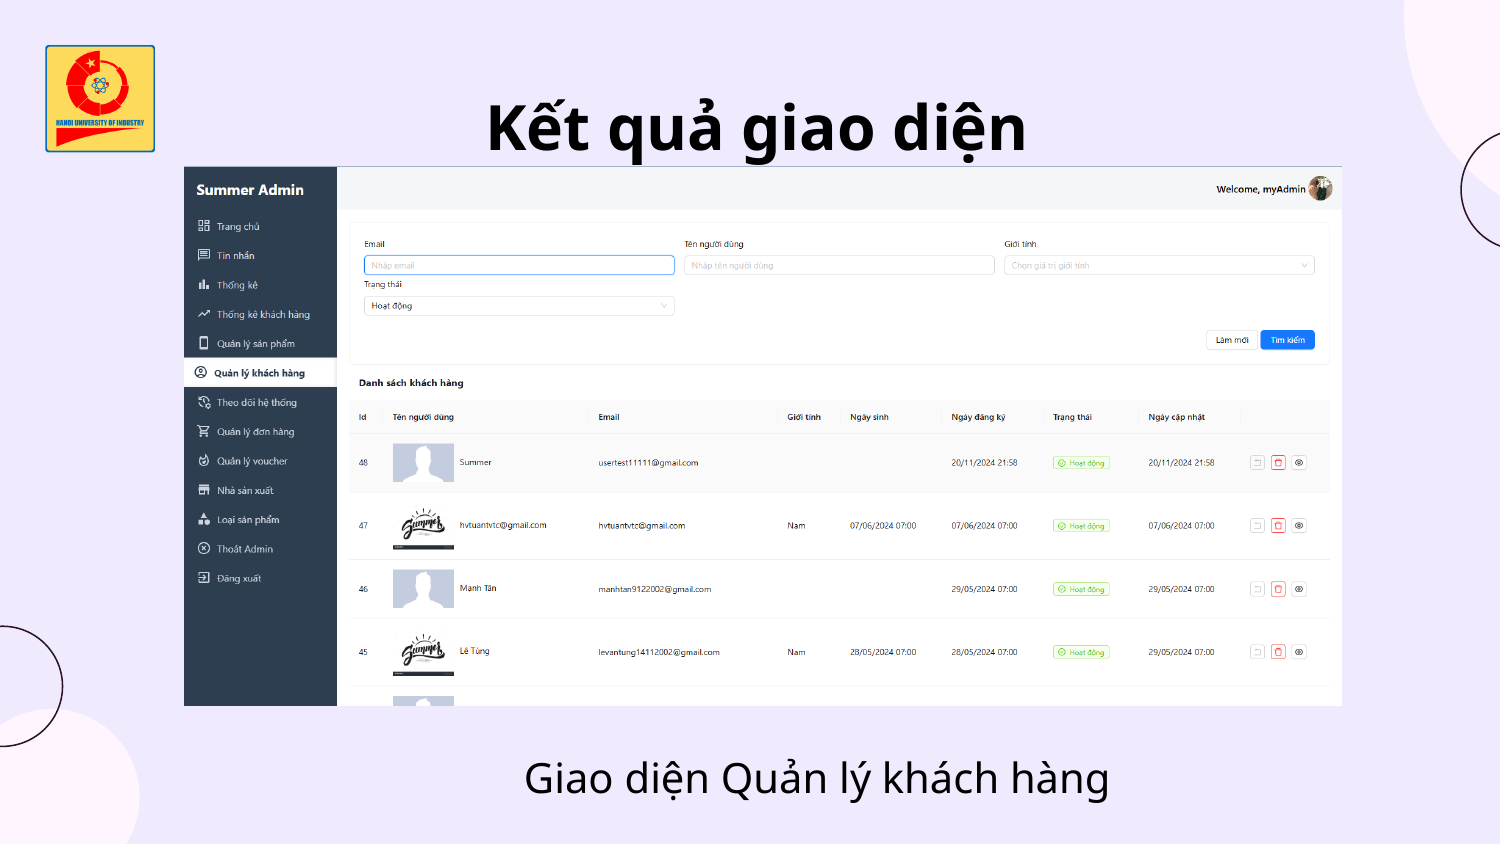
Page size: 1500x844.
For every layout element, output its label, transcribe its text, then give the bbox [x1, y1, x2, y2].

text_box Giao diện Quản lý khách hàng [388, 735, 1126, 817]
picture [184, 166, 1342, 706]
picture [41, 39, 159, 158]
title Kết quả giao diện [125, 72, 1390, 167]
